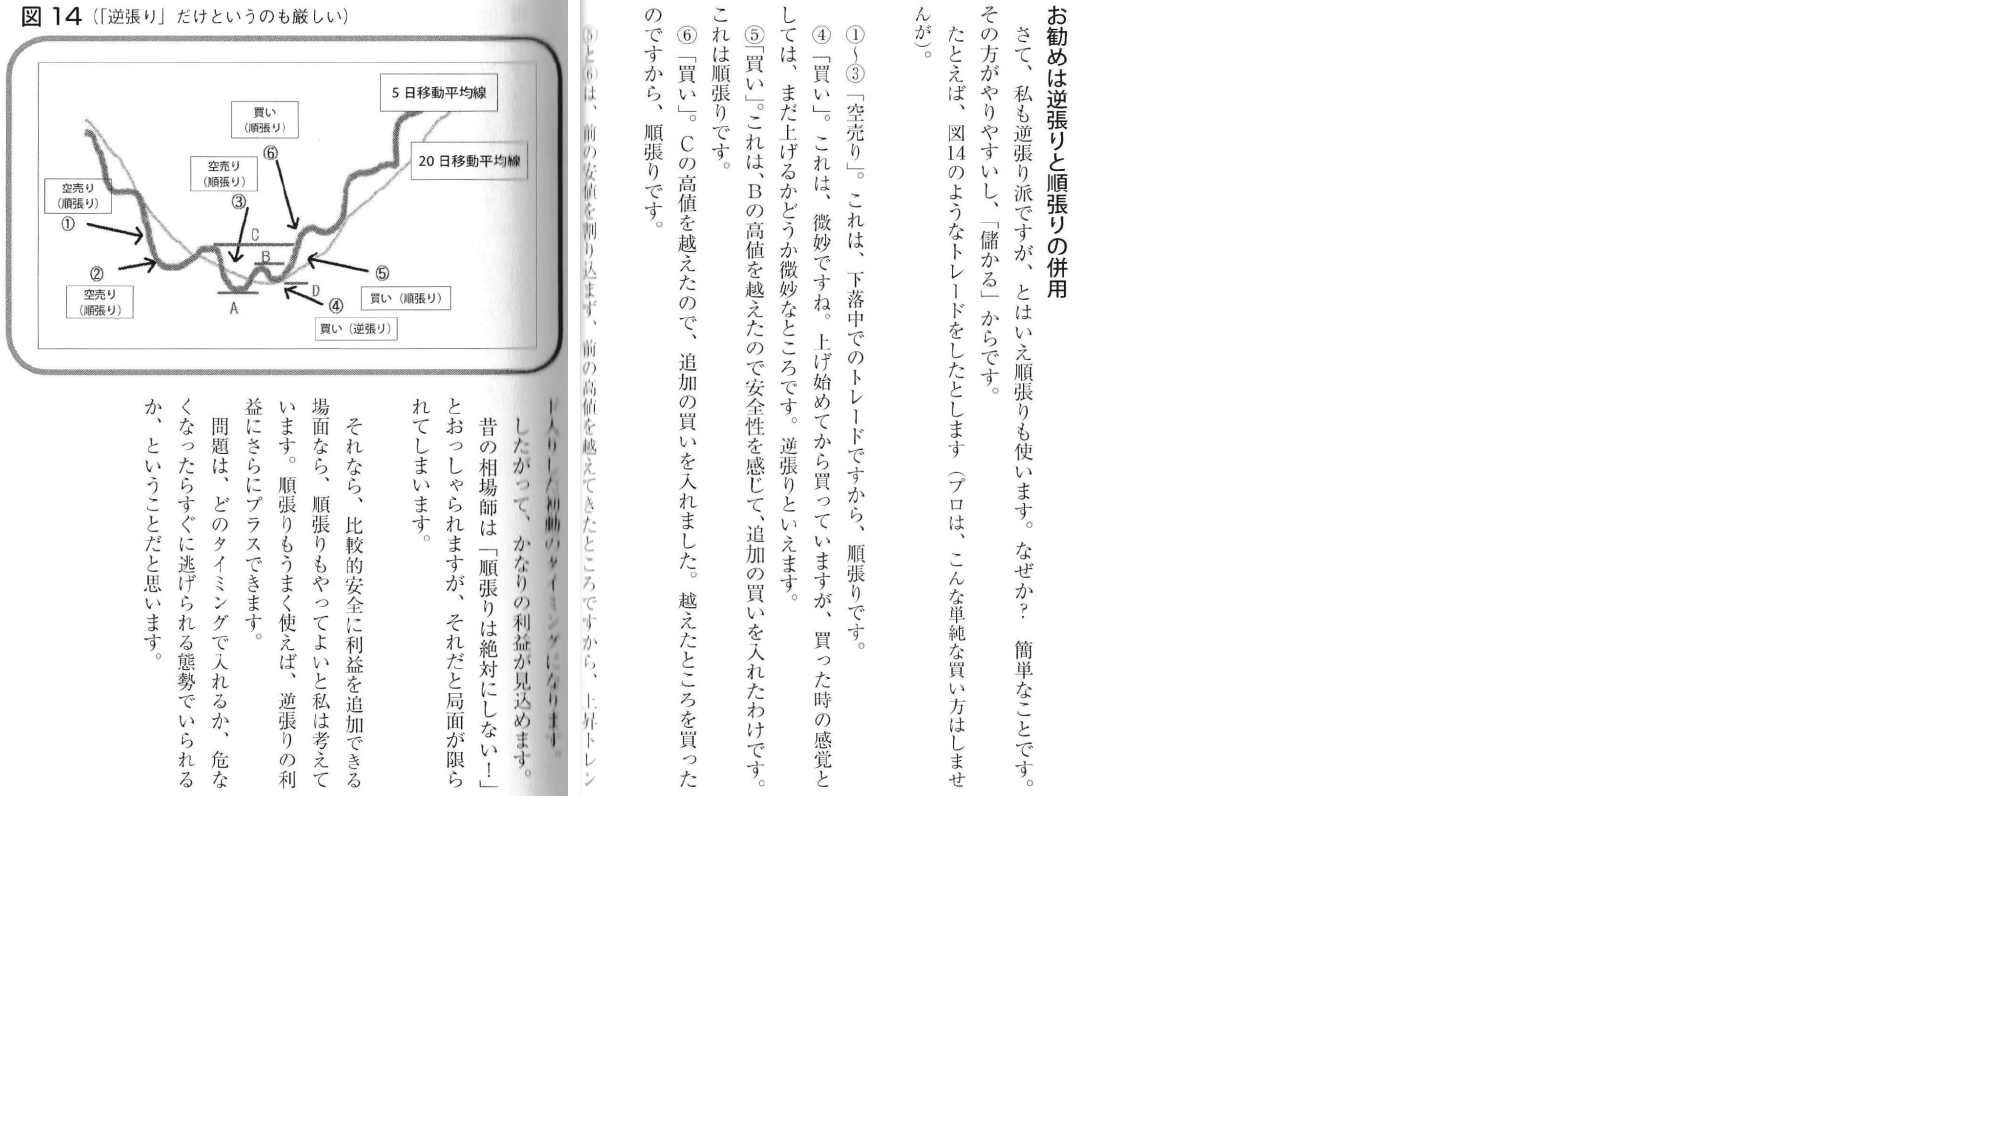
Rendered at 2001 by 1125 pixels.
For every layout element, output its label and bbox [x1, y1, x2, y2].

picture [580, 0, 1073, 796]
picture [0, 0, 568, 796]
